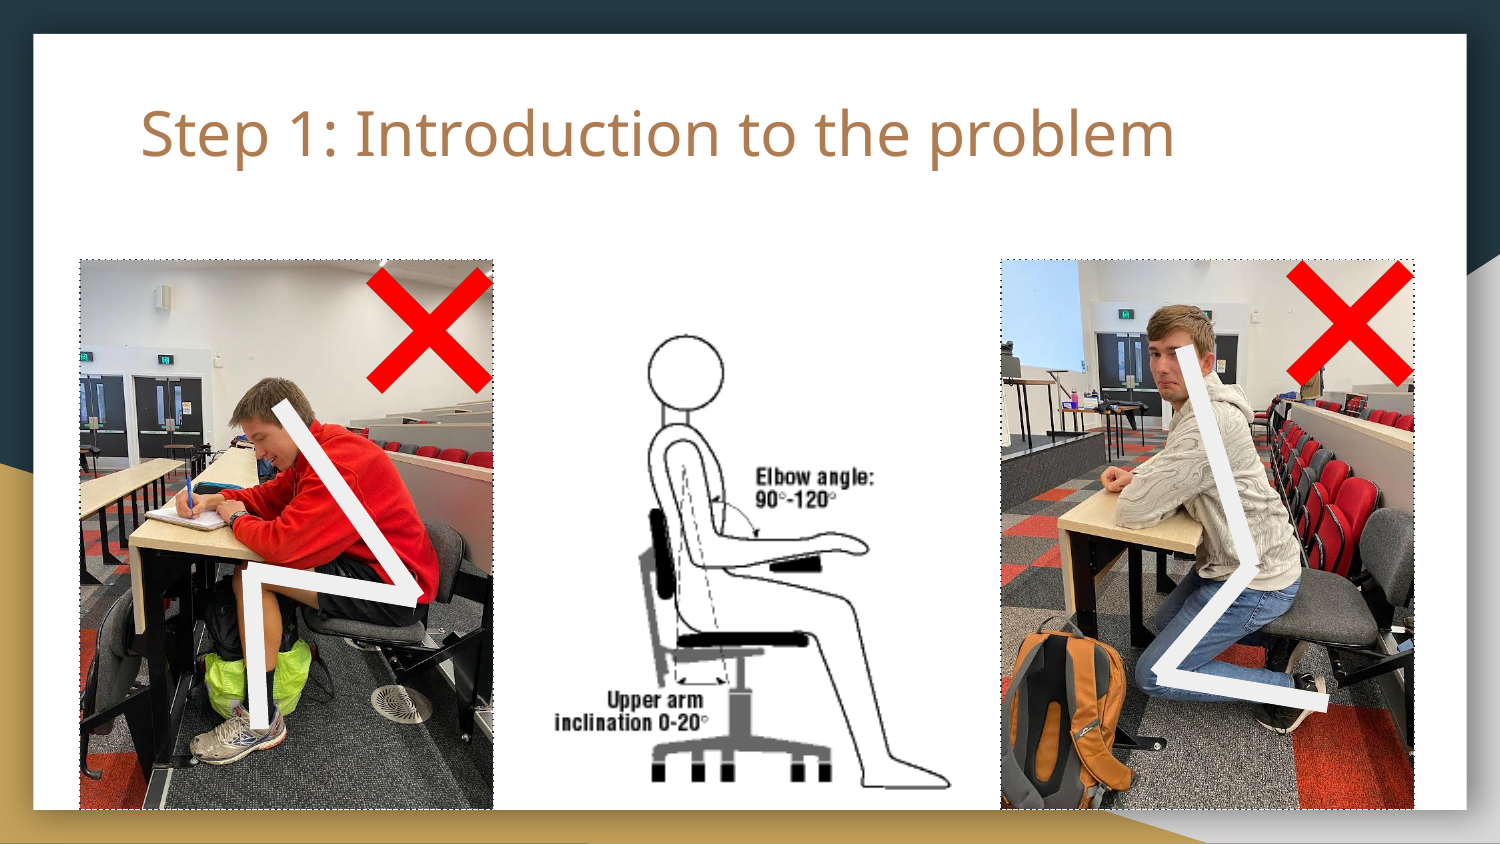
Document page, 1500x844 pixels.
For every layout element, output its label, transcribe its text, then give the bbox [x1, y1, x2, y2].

picture [528, 323, 972, 810]
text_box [278, 403, 417, 599]
title Step 1: Introduction to the problem [125, 78, 1357, 236]
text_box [1157, 564, 1254, 674]
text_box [1183, 346, 1252, 567]
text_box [262, 570, 273, 599]
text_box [1157, 675, 1329, 704]
picture [80, 260, 493, 810]
picture [1001, 260, 1414, 810]
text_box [250, 569, 260, 730]
